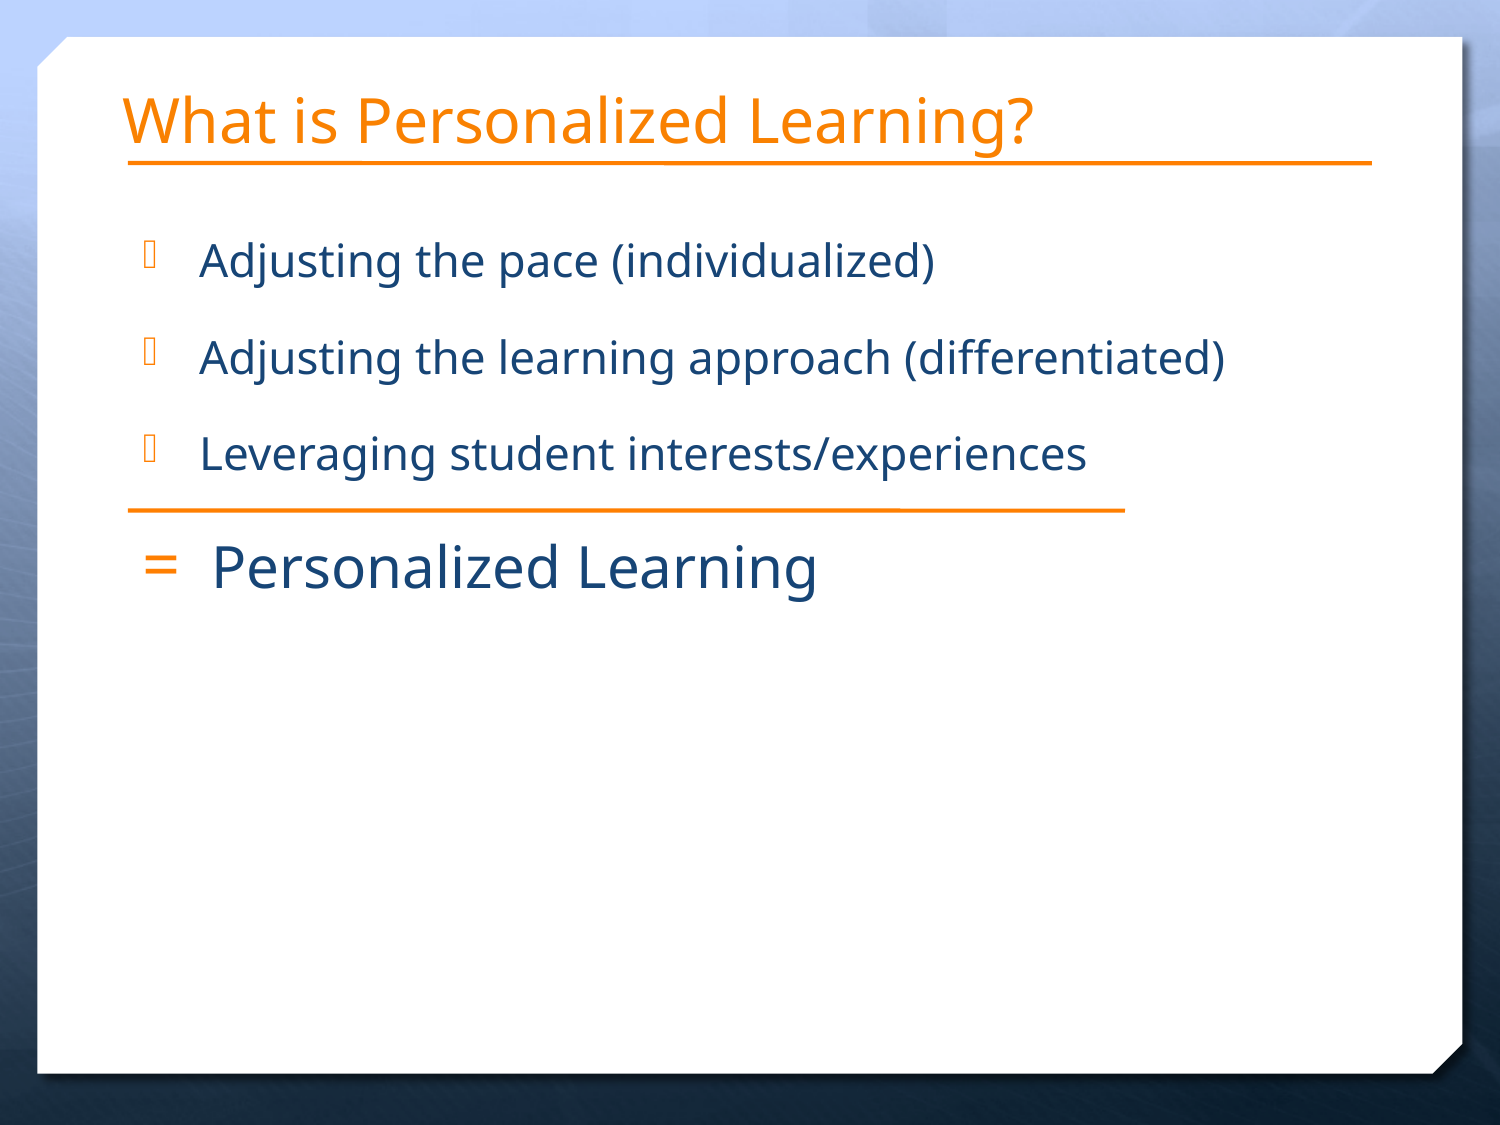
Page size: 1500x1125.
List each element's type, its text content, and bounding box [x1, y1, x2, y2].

list Adjusting the pace (individualized) Adjusting the learning approach (differentiated) Leveraging student interests/experiences = Personalized Learning [127, 224, 1372, 978]
title What is Personalized Learning? [107, 48, 1352, 163]
